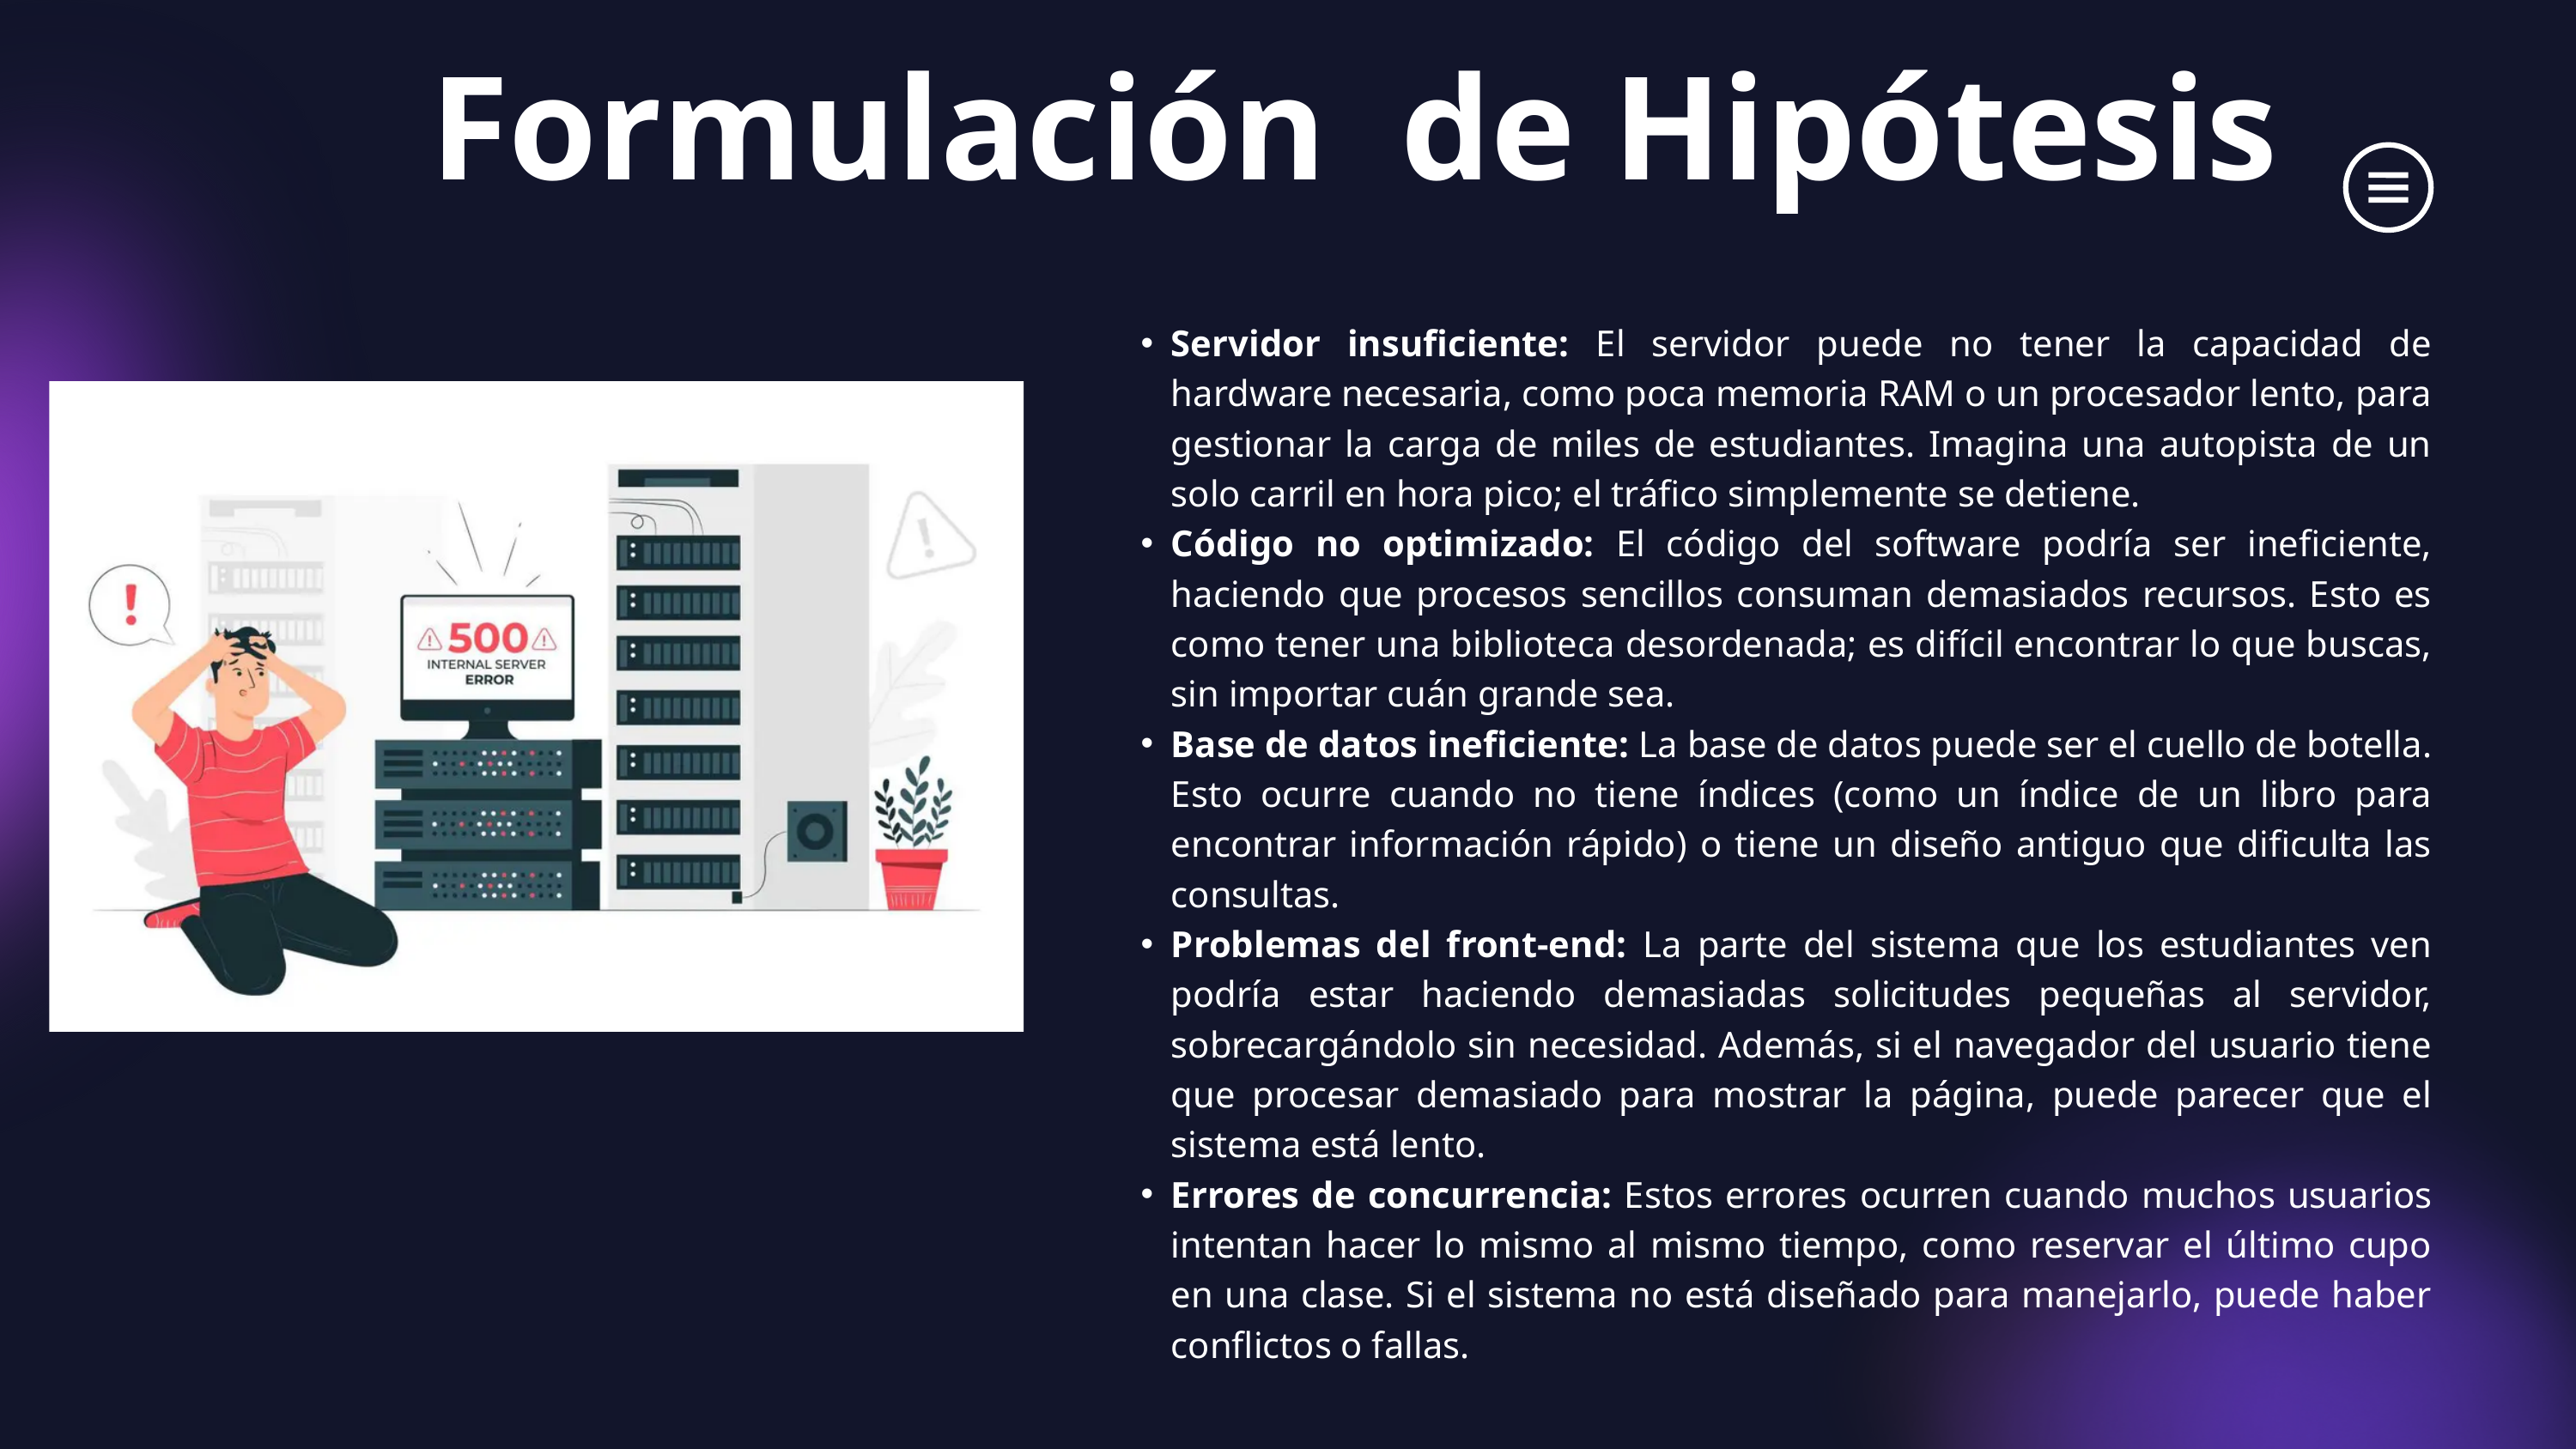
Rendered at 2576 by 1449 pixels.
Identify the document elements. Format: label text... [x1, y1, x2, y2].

text_box Servidor insuficiente: El servidor puede no tener la capacidad de hardware necesaria, como poca memoria RAM o un procesador lento, para gestionar la carga de miles de estudiantes. Imagina una autopista de un solo carril en hora pico; el tráfico simplemente se detiene. Código no optimizado: El código del software podría ser ineficiente, haciendo que procesos sencillos consuman demasiados recursos. Esto es como tener una biblioteca desordenada; es difícil encontrar lo que buscas, sin importar cuán grande sea. Base de datos ineficiente: La base de datos puede ser el cuello de botella. Esto ocurre cuando no tiene índices (como un índice de un libro para encontrar información rápido) o tiene un diseño antiguo que dificulta las consultas. Problemas del front-end: La parte del sistema que los estudiantes ven podría estar haciendo demasiadas solicitudes pequeñas al servidor, sobrecargándolo sin necesidad. Además, si el navegador del usuario tiene que procesar demasiado para mostrar la página, puede parecer que el sistema está lento. Errores de concurrencia: Estos errores ocurren cuando muchos usuarios intentan hacer lo mismo al mismo tiempo, como reservar el último cupo en una clase. Si el sistema no está diseñado para manejarlo, puede haber conflictos o fallas. [1110, 313, 2433, 1366]
text_box [0, 0, 380, 1159]
text_box [49, 381, 1024, 1032]
text_box Formulación de Hipótesis [430, 36, 2576, 209]
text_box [2345, 144, 2432, 231]
text_box [1808, 1055, 2576, 1449]
